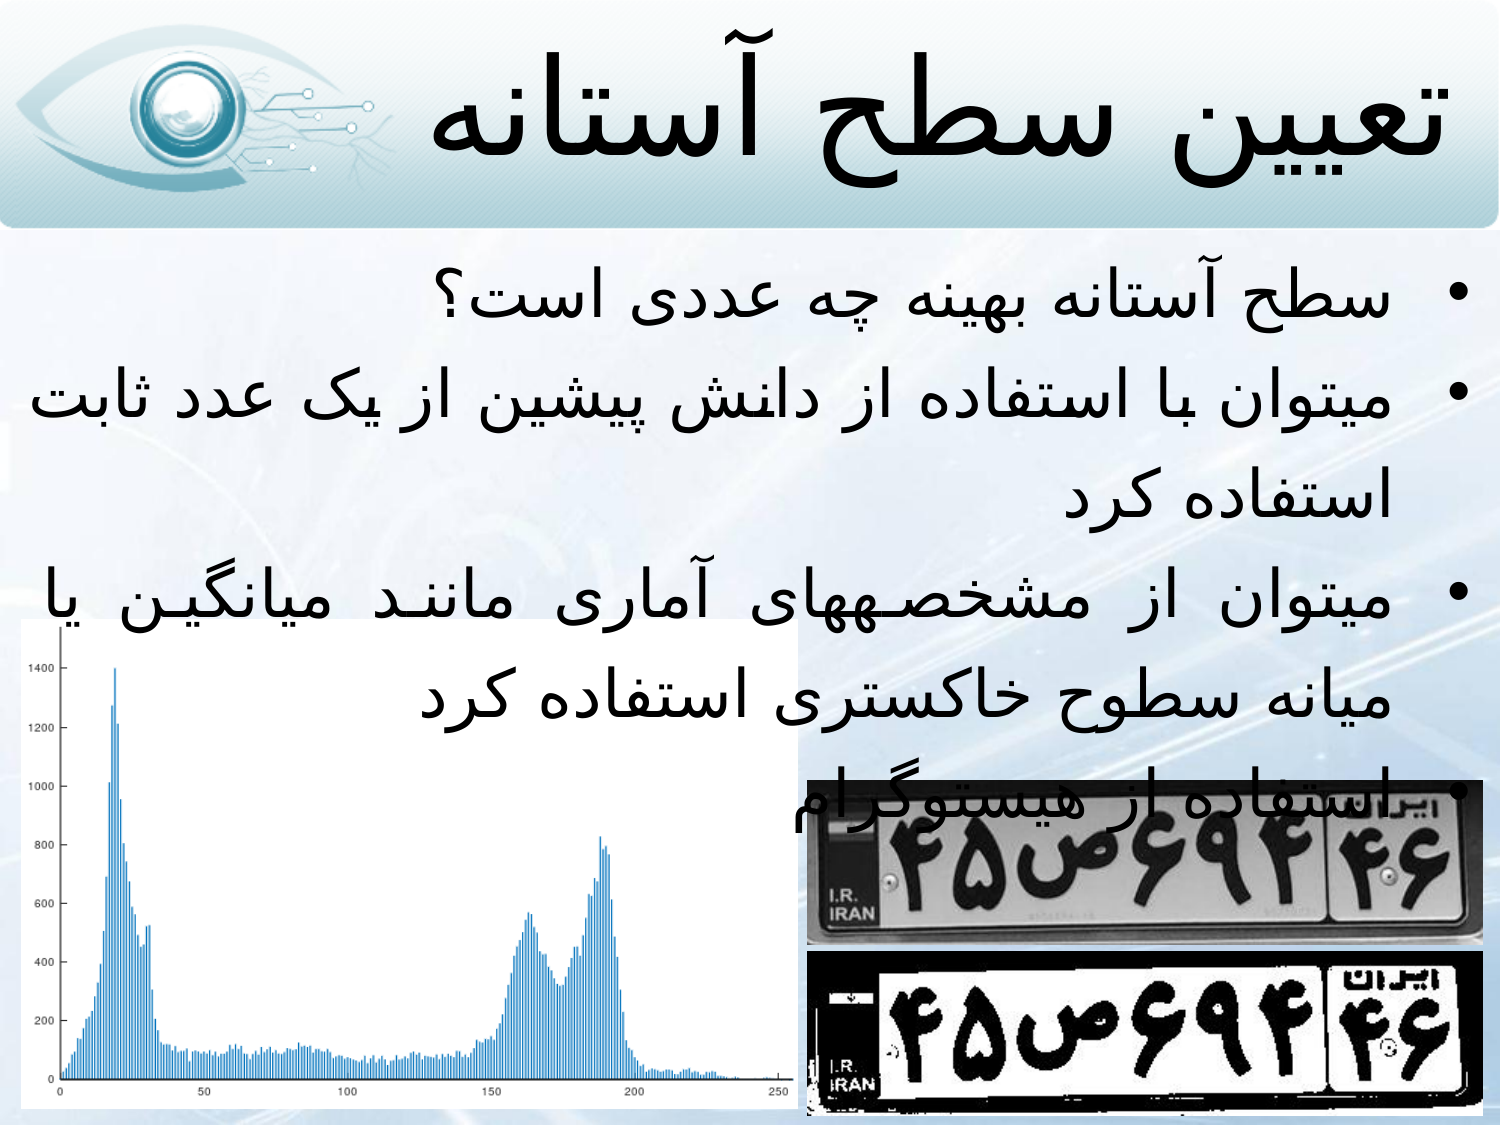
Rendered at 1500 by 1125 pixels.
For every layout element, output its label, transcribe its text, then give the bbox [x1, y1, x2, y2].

picture [0, 230, 1500, 1125]
title تعیین سطح آستانه [0, 7, 1500, 195]
text_box سطح آستانه بهینه چه عددی است؟ می‏توان با استفاده از دانش پیشین از یک عدد ثابت استفاده کرد می‏توان از مشخصه‏های آماری مانند میانگین یا میانه سطوح خاکستری استفاده کرد استفاده از هیستوگرام [13, 223, 1486, 838]
